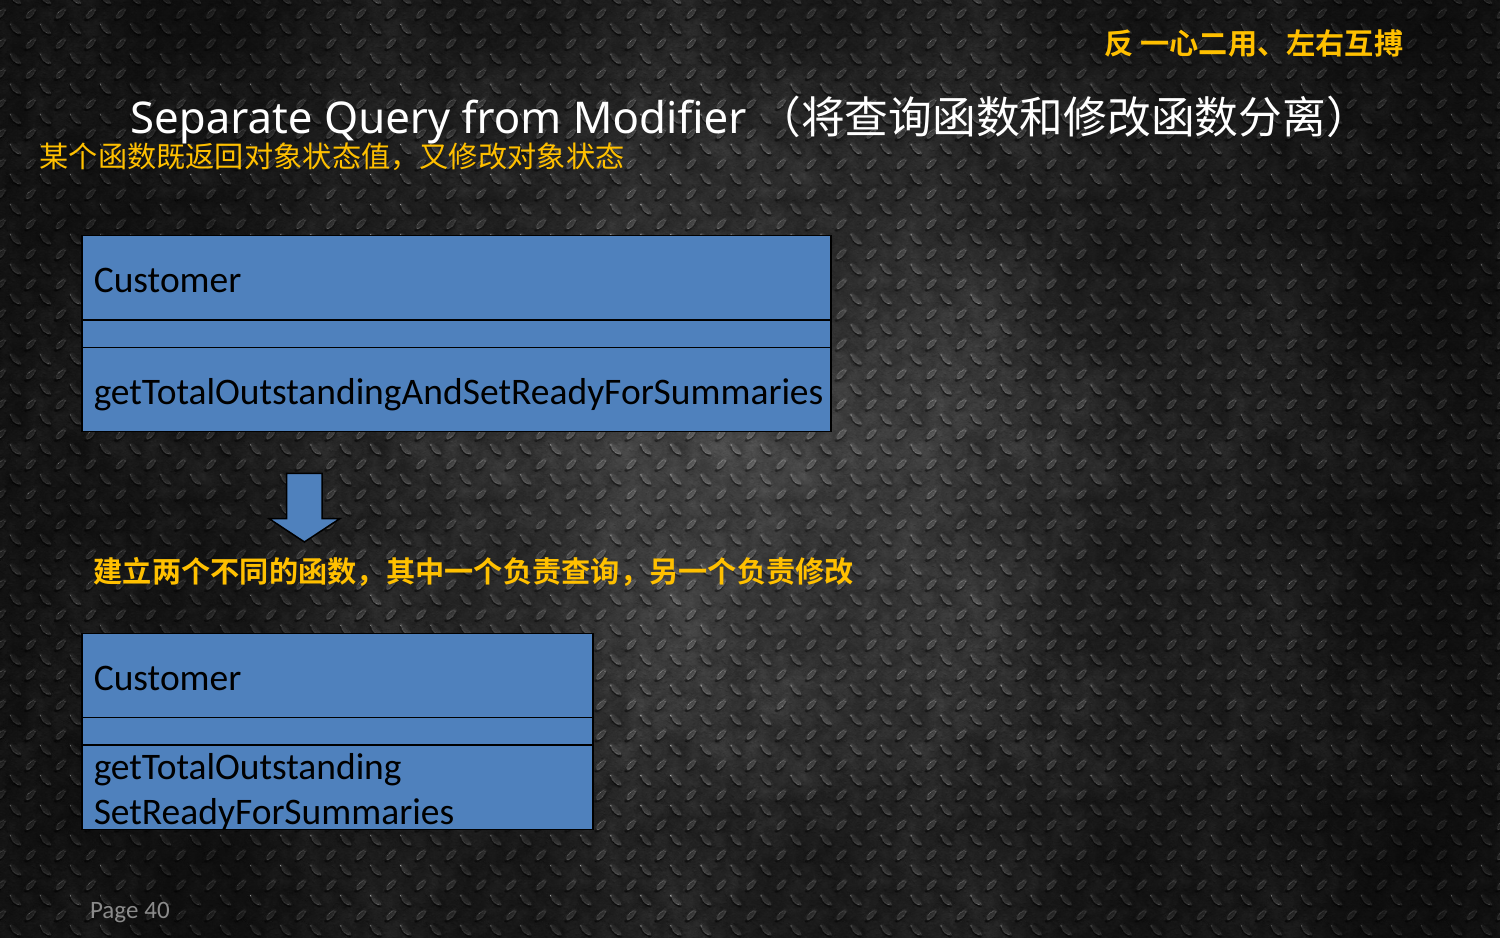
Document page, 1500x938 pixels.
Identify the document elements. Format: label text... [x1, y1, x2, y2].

text_box 反 一心二用、左右互搏 [1092, 19, 1500, 67]
text_box [269, 473, 340, 543]
text_box getTotalOutstandingAndSetReadyForSummaries [81, 348, 831, 432]
picture [0, 0, 1500, 938]
title Separate Query from Modifier（将查询函数和修改函数分离） [75, 37, 1425, 194]
slide_number Page 40 [75, 868, 425, 919]
text_box [81, 319, 831, 348]
text_box 某个函数既返回对象状态值，又修改对象状态 [27, 132, 750, 180]
text_box [81, 717, 594, 746]
text_box 建立两个不同的函数，其中一个负责查询，另一个负责修改 [81, 547, 998, 595]
text_box Customer [81, 633, 594, 717]
text_box Customer [81, 235, 831, 319]
text_box getTotalOutstanding SetReadyForSummaries [81, 746, 594, 830]
